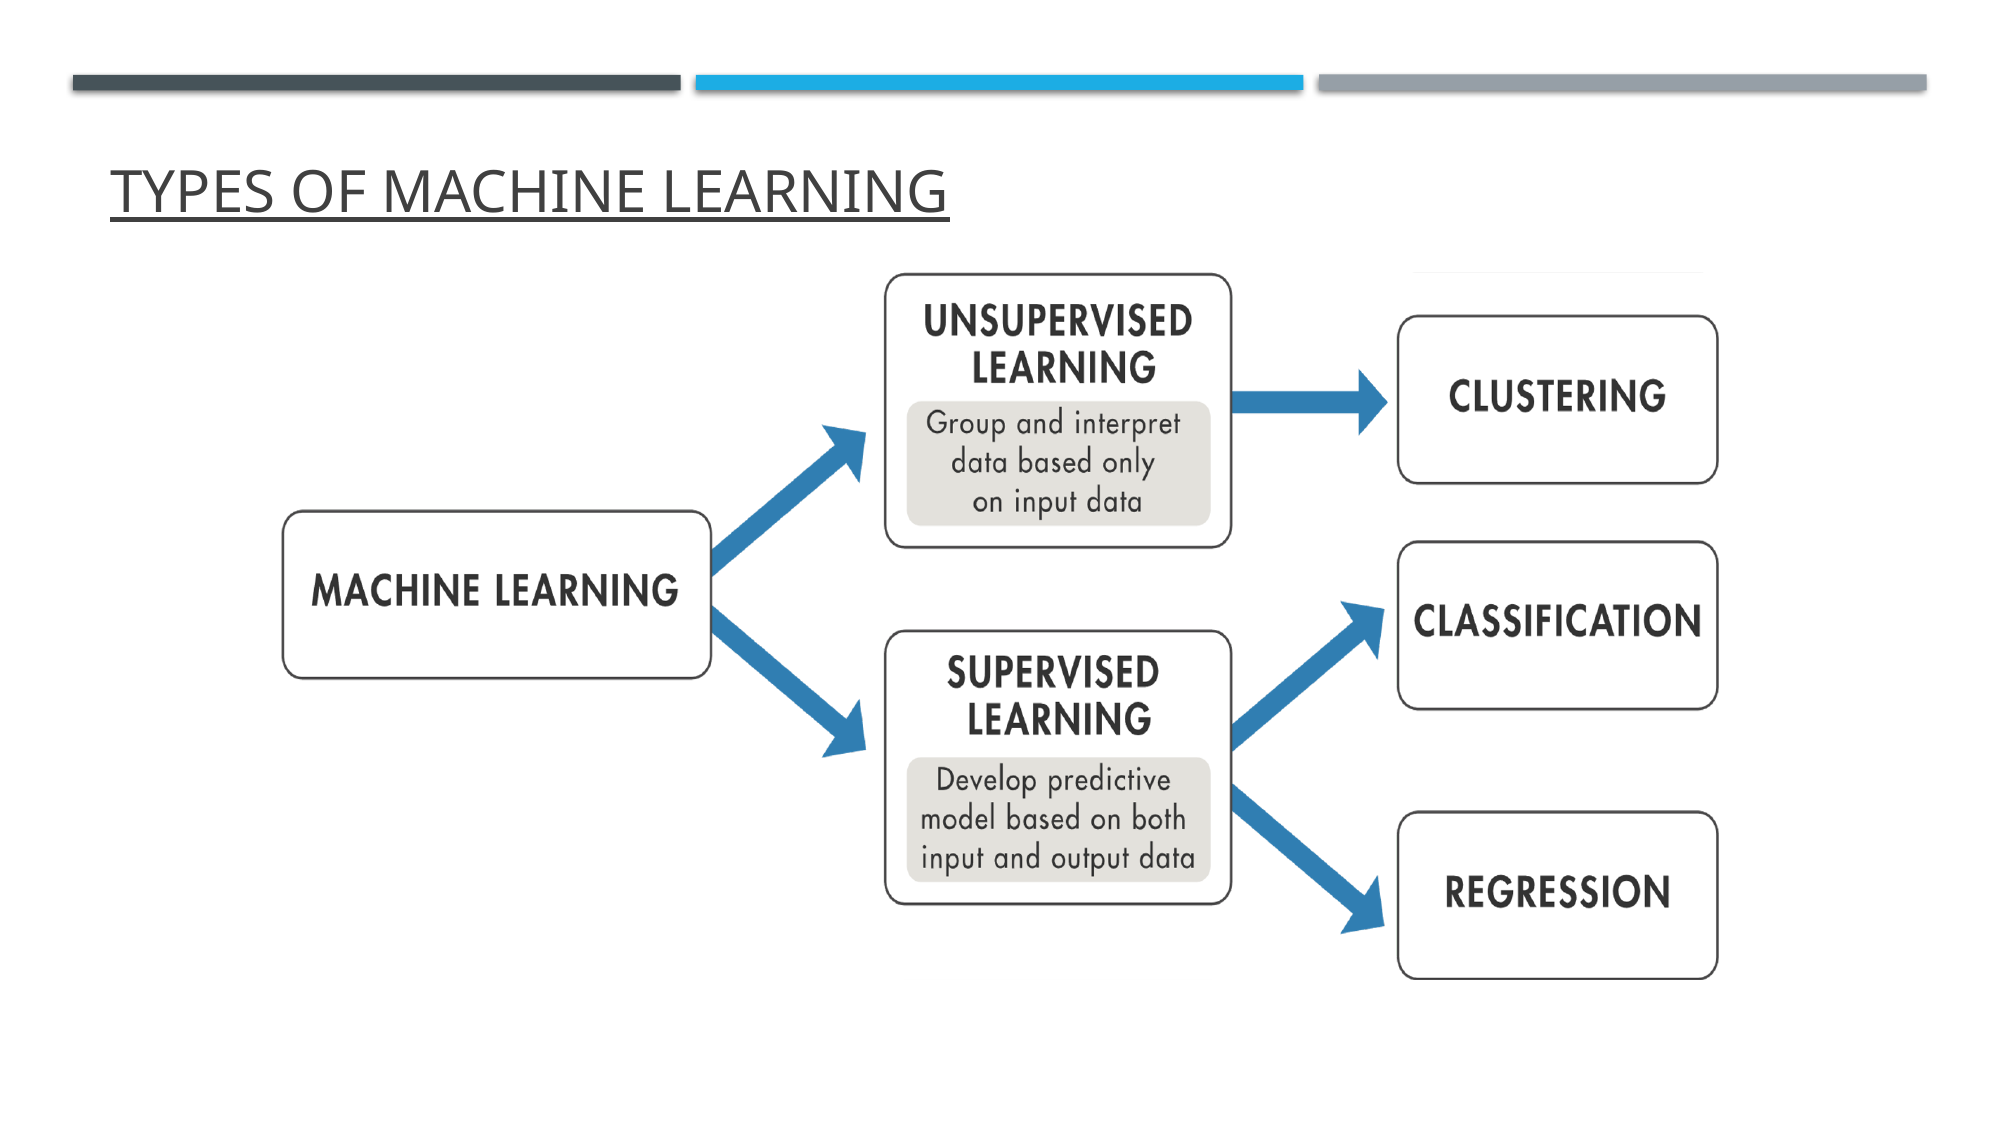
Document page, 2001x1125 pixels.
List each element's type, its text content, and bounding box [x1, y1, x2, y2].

title Types of Machine Learning [95, 145, 1905, 232]
picture [280, 271, 1720, 980]
